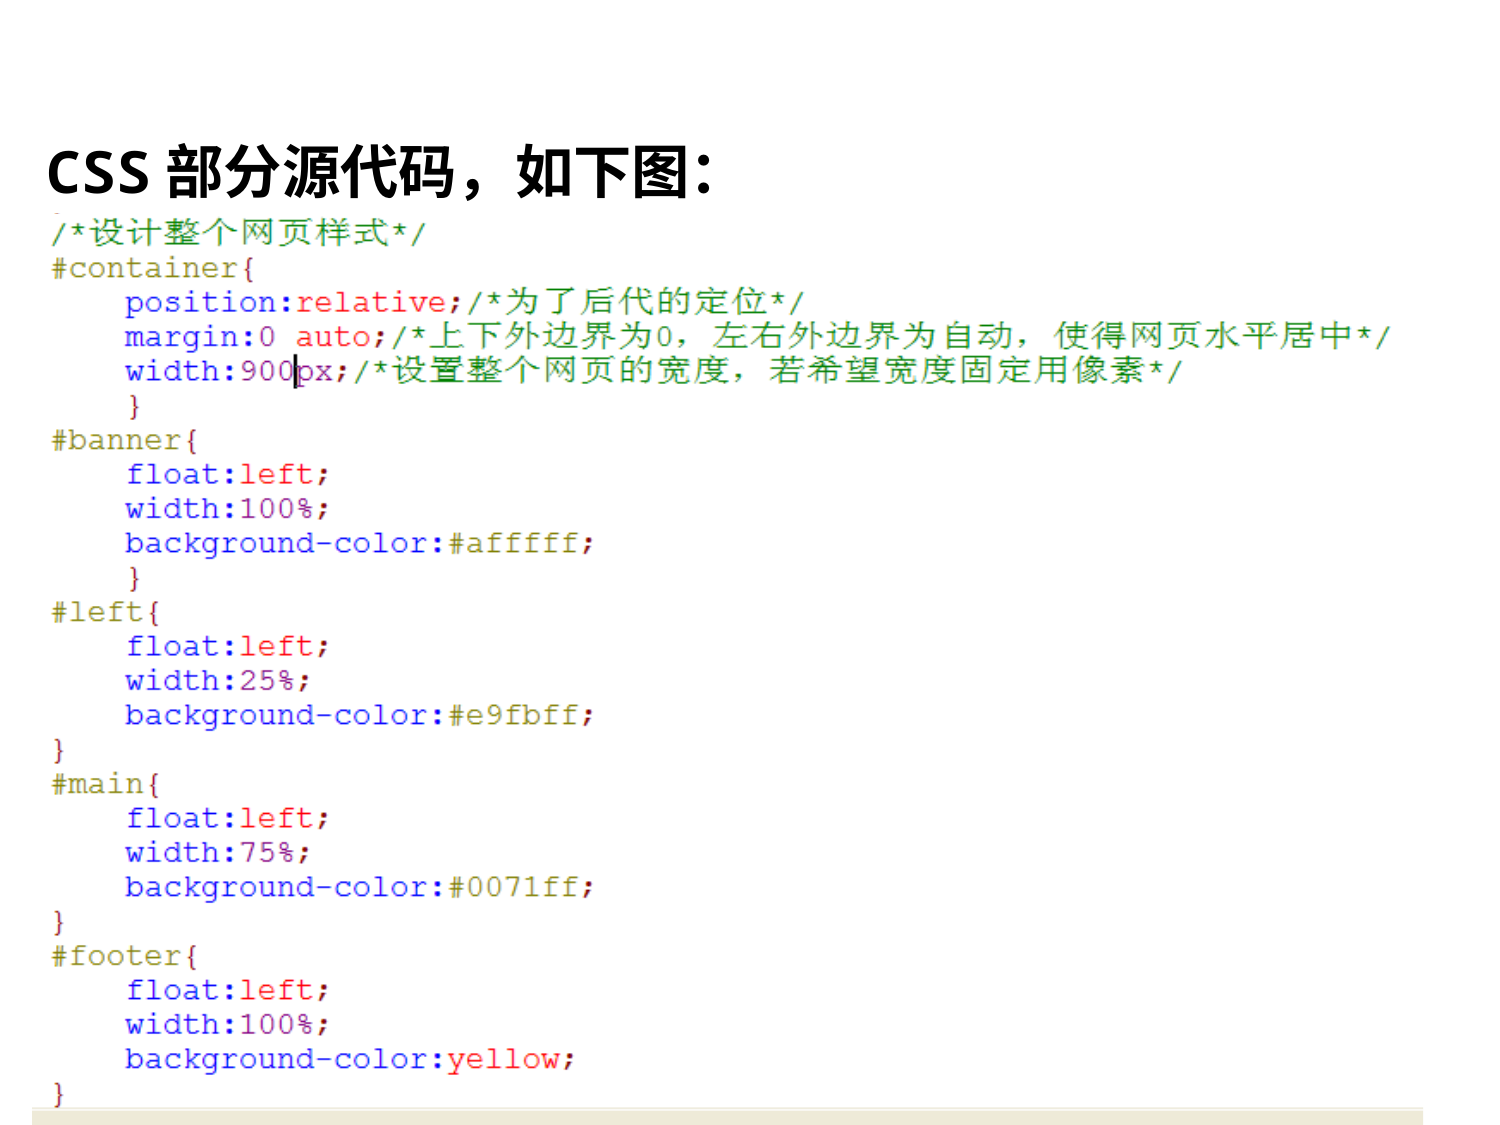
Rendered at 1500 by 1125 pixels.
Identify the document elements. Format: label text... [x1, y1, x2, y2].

text_box CSS部分源代码，如下图： [31, 127, 1382, 212]
picture [31, 212, 1424, 1125]
